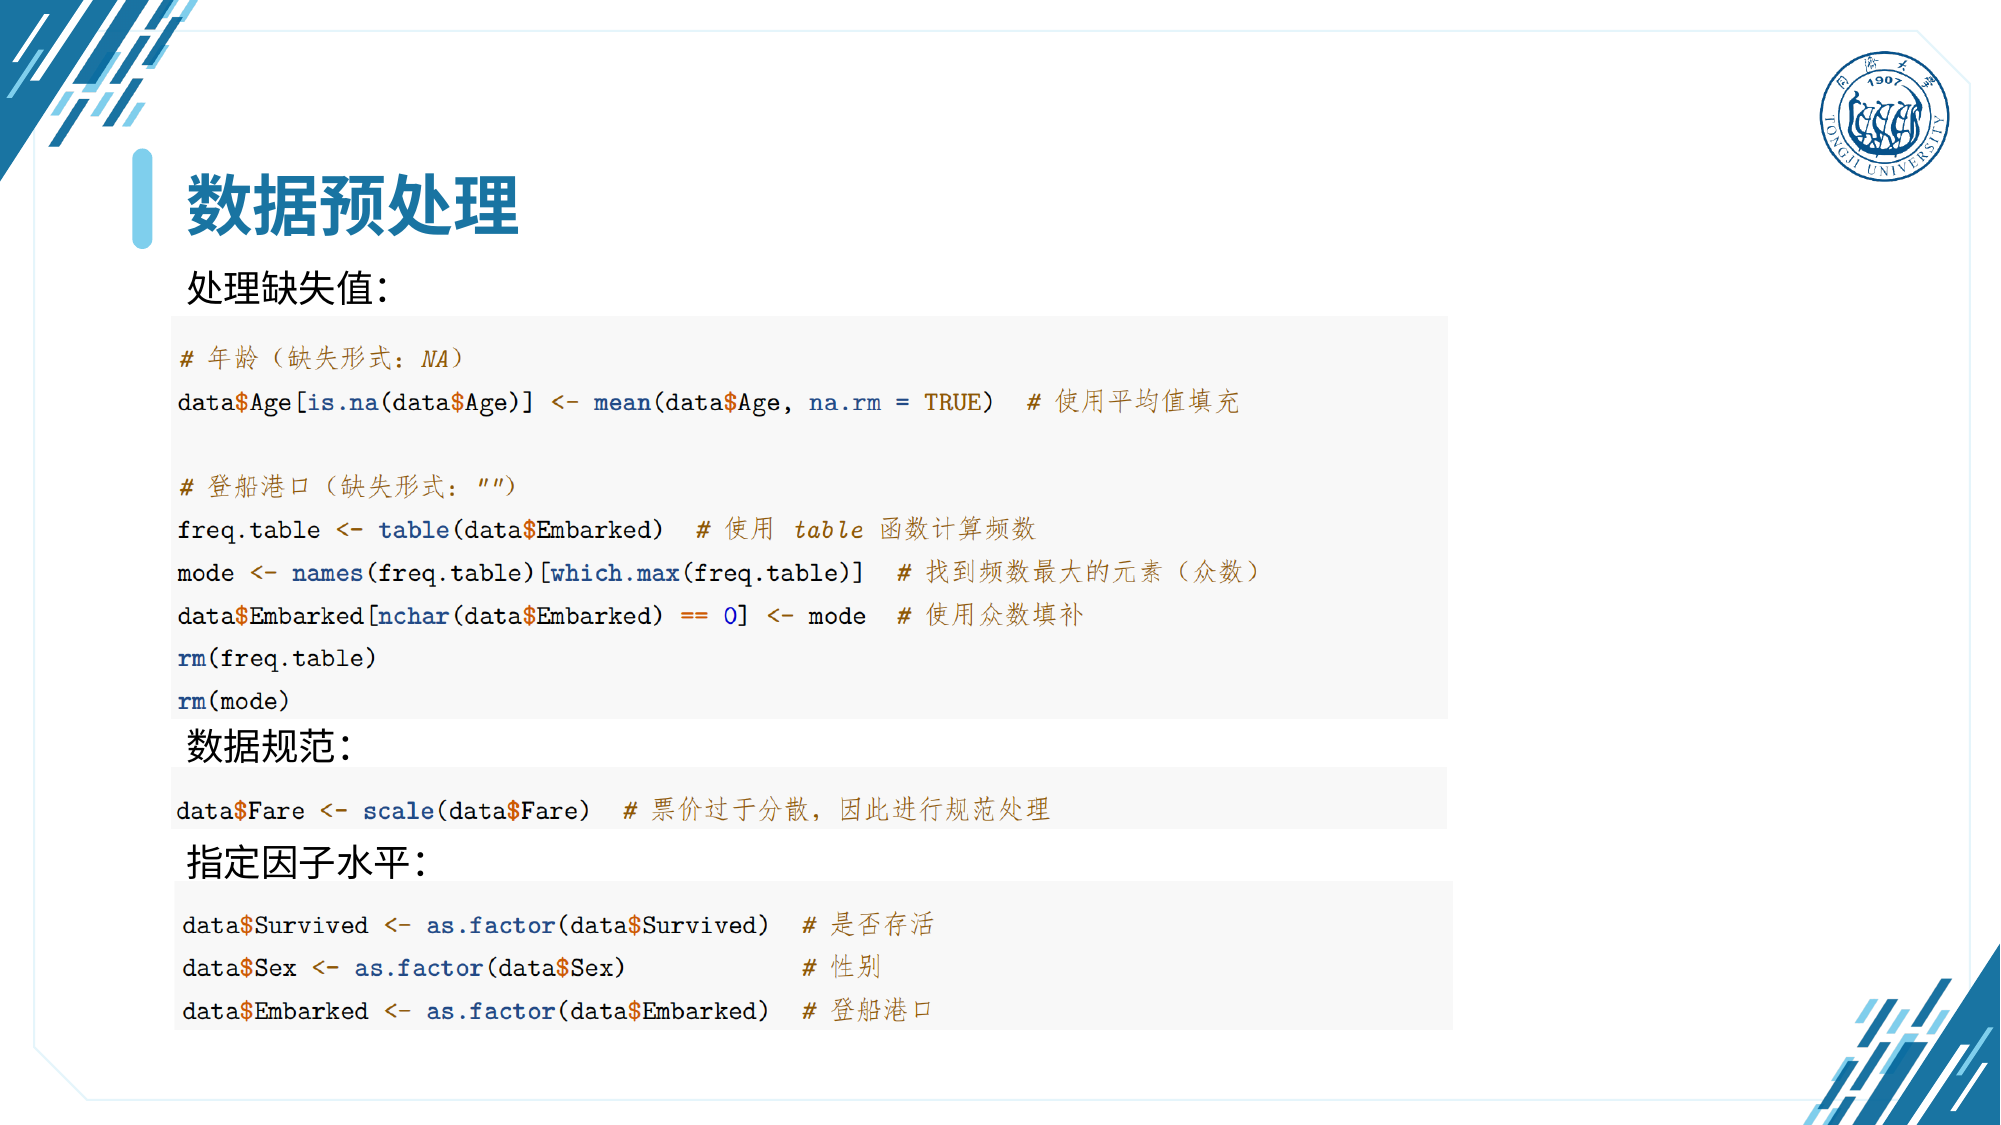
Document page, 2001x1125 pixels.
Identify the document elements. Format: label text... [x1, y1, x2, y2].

picture [37, 0, 198, 147]
picture [171, 881, 1456, 1036]
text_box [132, 126, 640, 249]
picture [1819, 50, 1950, 182]
text_box 数据规范： [171, 722, 747, 756]
picture [171, 767, 1456, 829]
picture [1803, 979, 1963, 1125]
text_box 处理缺失值： [171, 258, 747, 299]
text_box 指定因子水平： [171, 831, 747, 872]
picture [171, 316, 1453, 722]
